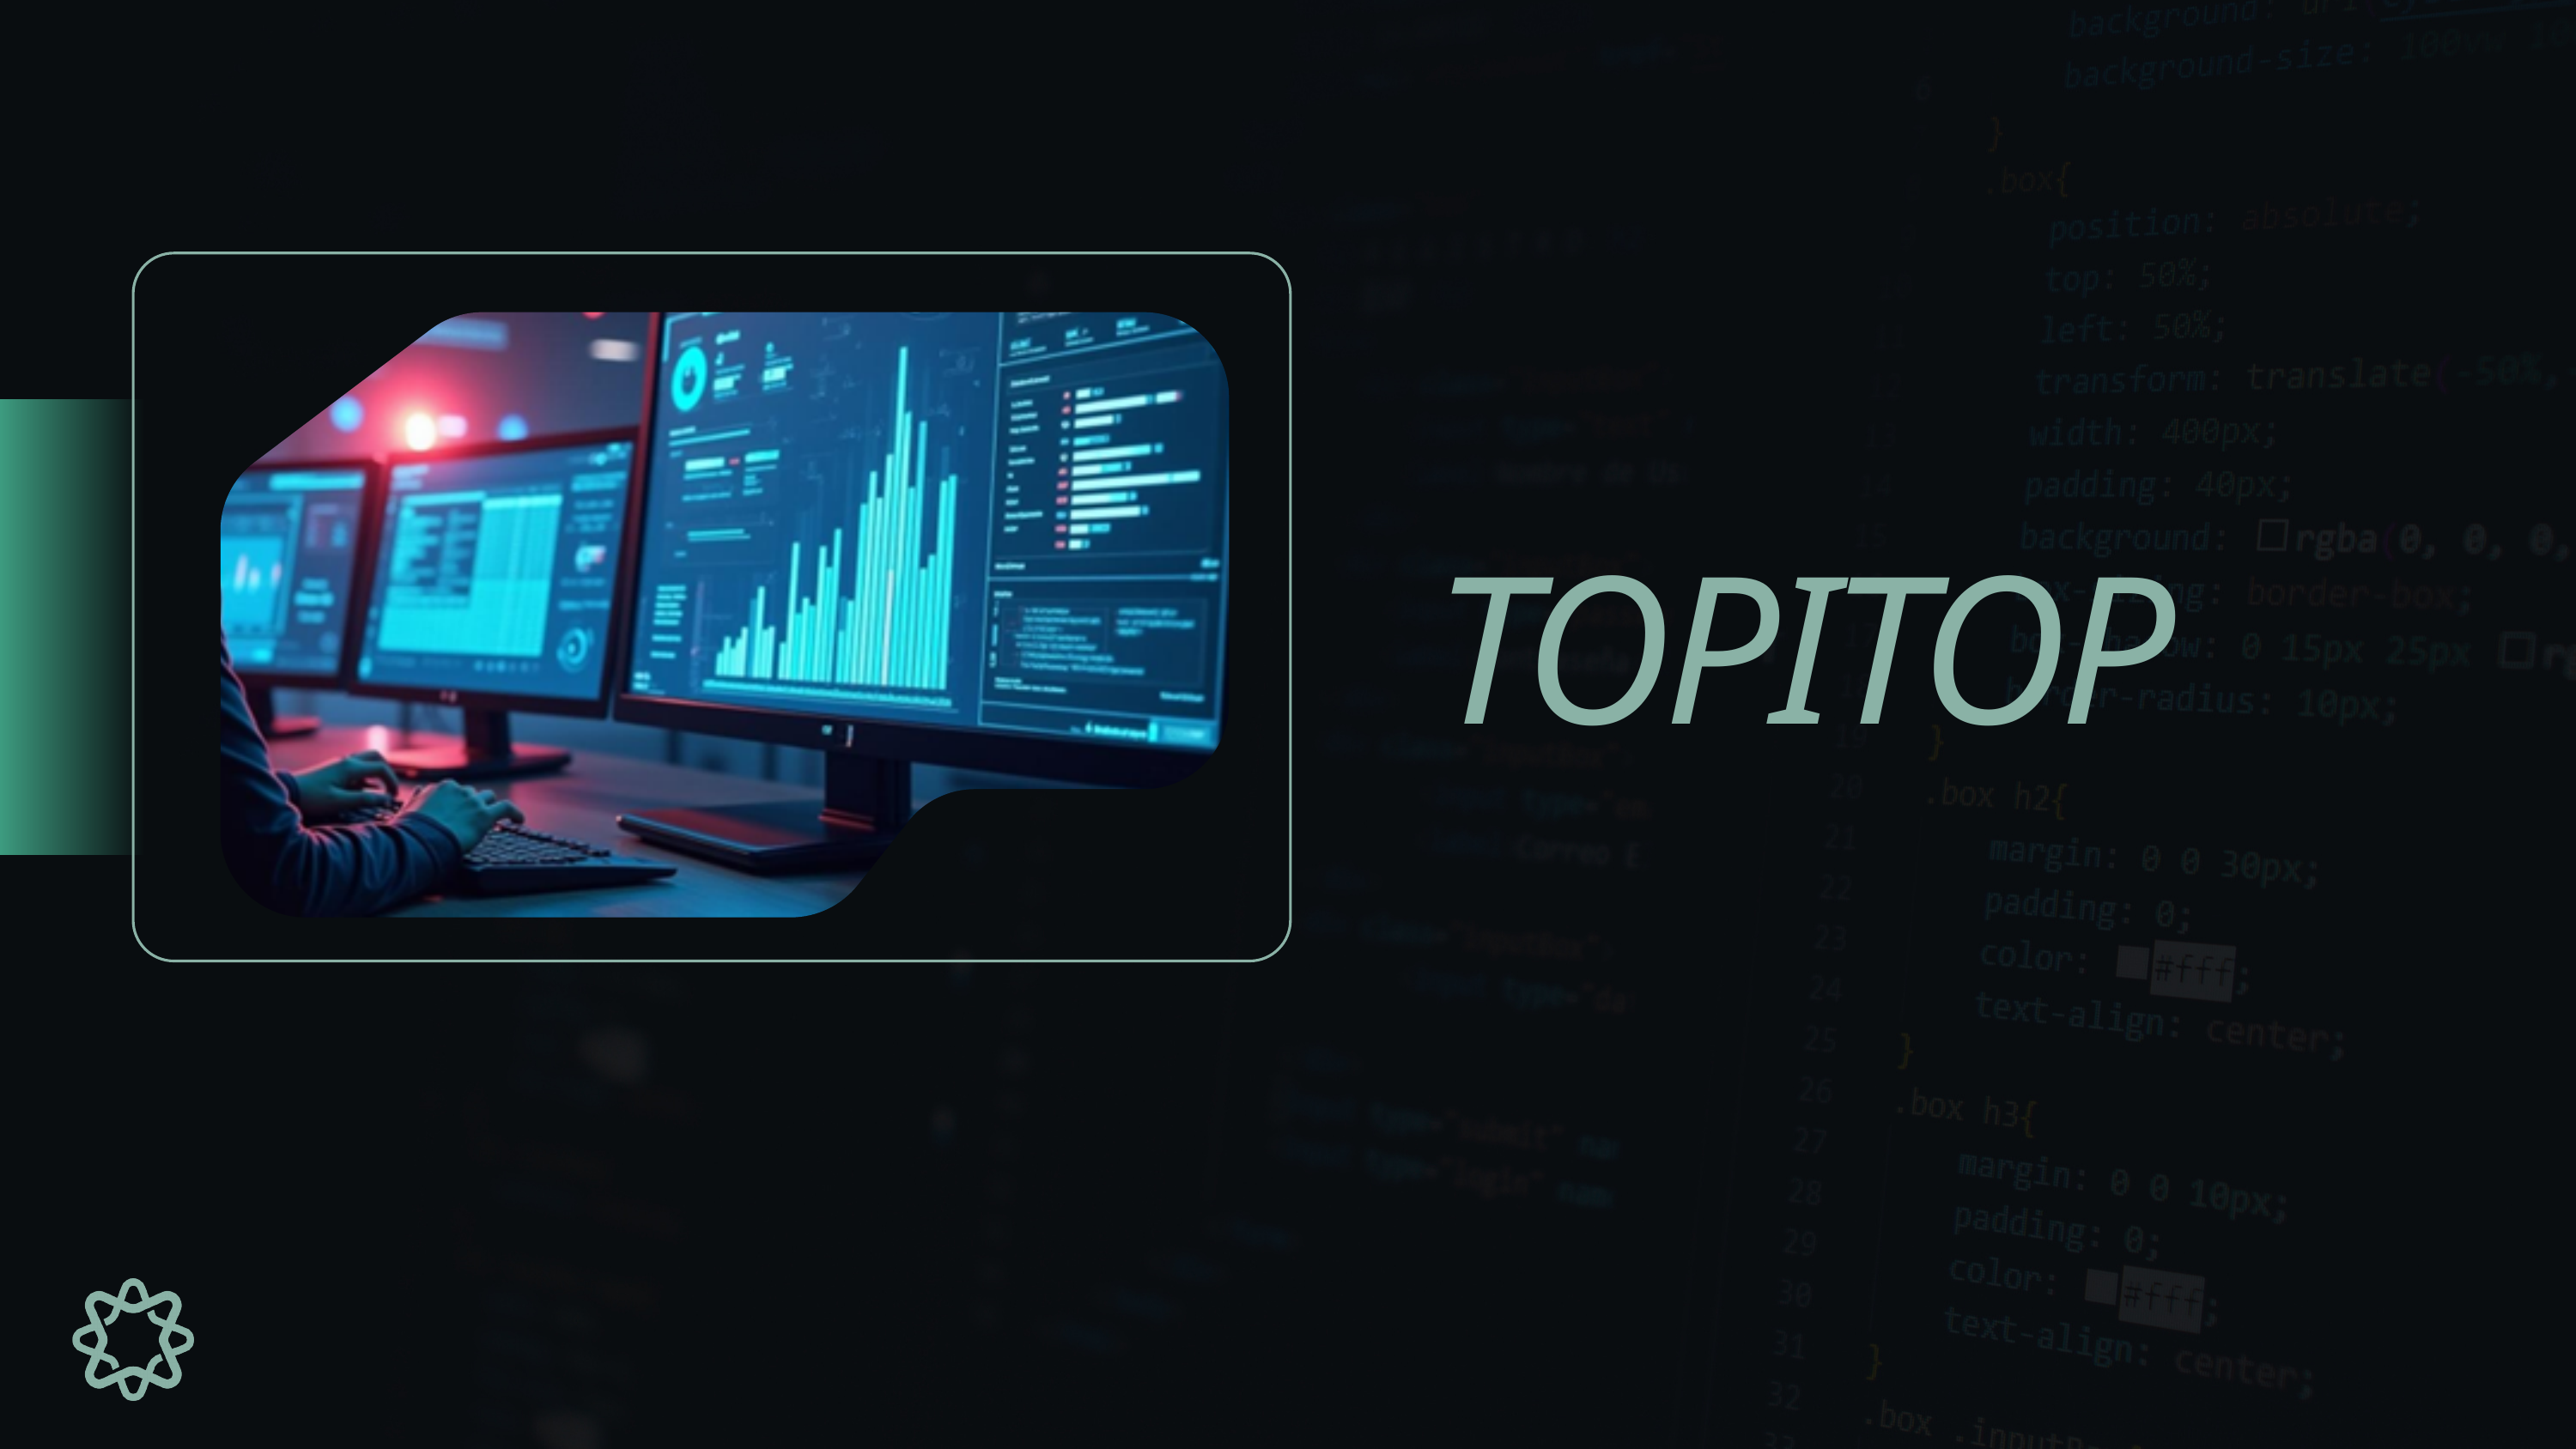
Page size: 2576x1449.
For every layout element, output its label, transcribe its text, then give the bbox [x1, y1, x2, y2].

text_box TOPITOP [1433, 570, 2553, 766]
text_box [72, 1278, 194, 1401]
text_box [0, 0, 2576, 1449]
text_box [132, 252, 1291, 961]
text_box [0, 399, 128, 855]
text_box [220, 312, 1230, 918]
